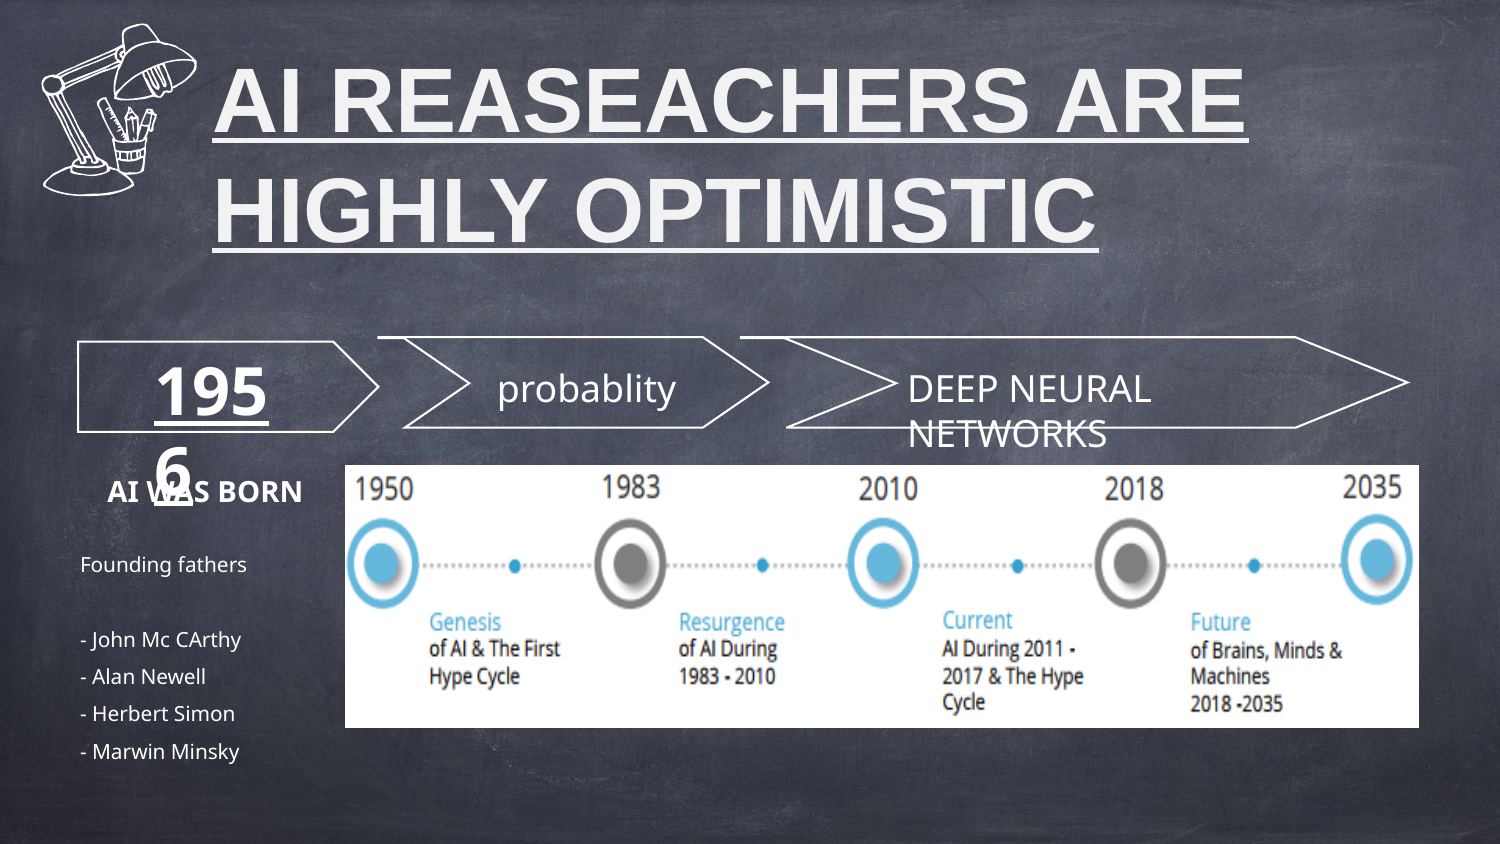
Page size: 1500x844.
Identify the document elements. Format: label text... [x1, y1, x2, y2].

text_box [740, 337, 1408, 428]
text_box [65, 465, 346, 774]
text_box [78, 341, 379, 438]
text_box AI REASEACHERS ARE HIGHLY OPTIMISTIC [197, 33, 1394, 269]
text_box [378, 337, 740, 428]
picture [0, 0, 1500, 844]
text_box [41, 23, 197, 197]
